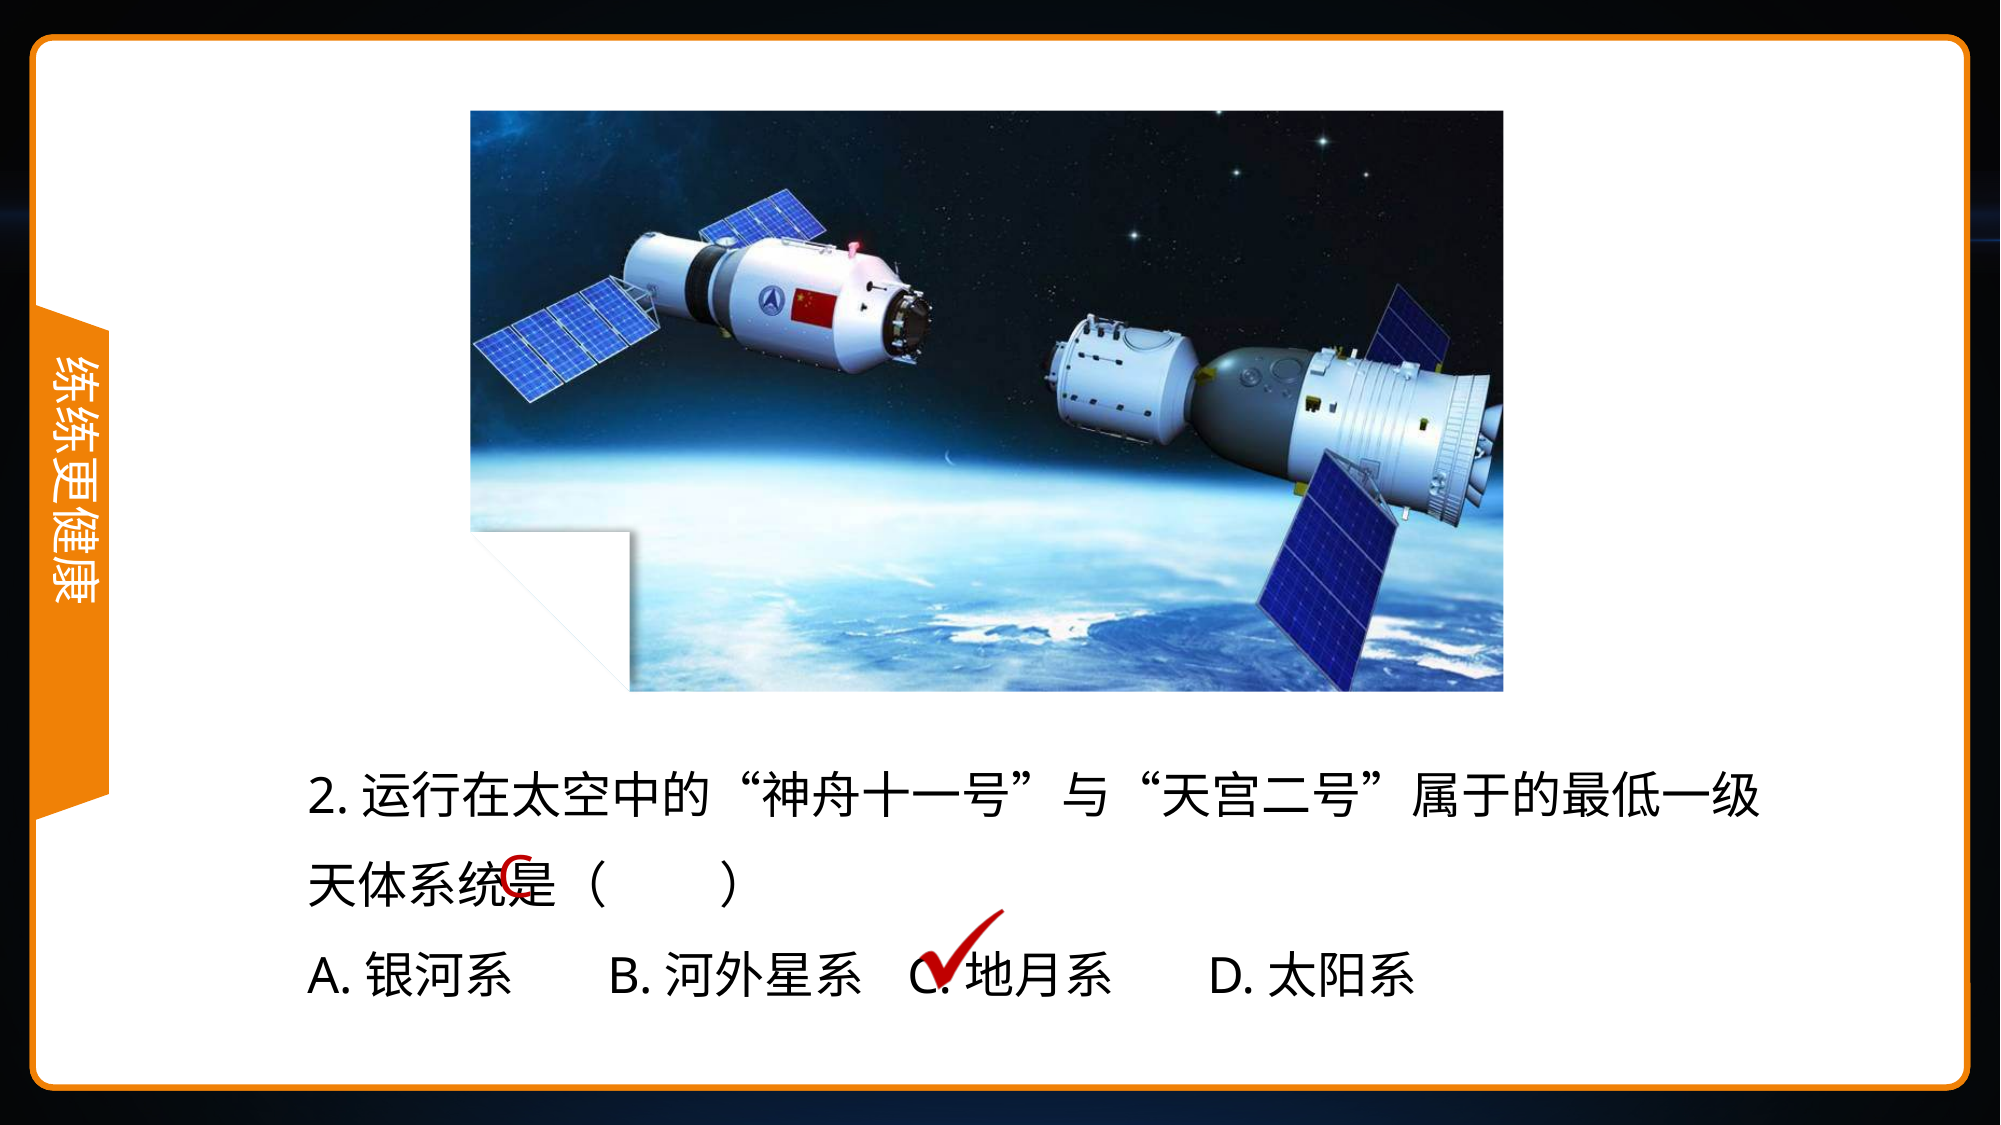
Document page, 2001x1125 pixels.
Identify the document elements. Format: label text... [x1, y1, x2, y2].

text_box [470, 110, 1504, 692]
text_box 2.运行在太空中的“神舟十一号”与“天宫二号”属于的最低一级天体系统是（ ） A.银河系 B.河外星系 C.地月系 D.太阳系 [292, 726, 1814, 1011]
text_box C [482, 831, 549, 917]
picture [0, 0, 2000, 1125]
